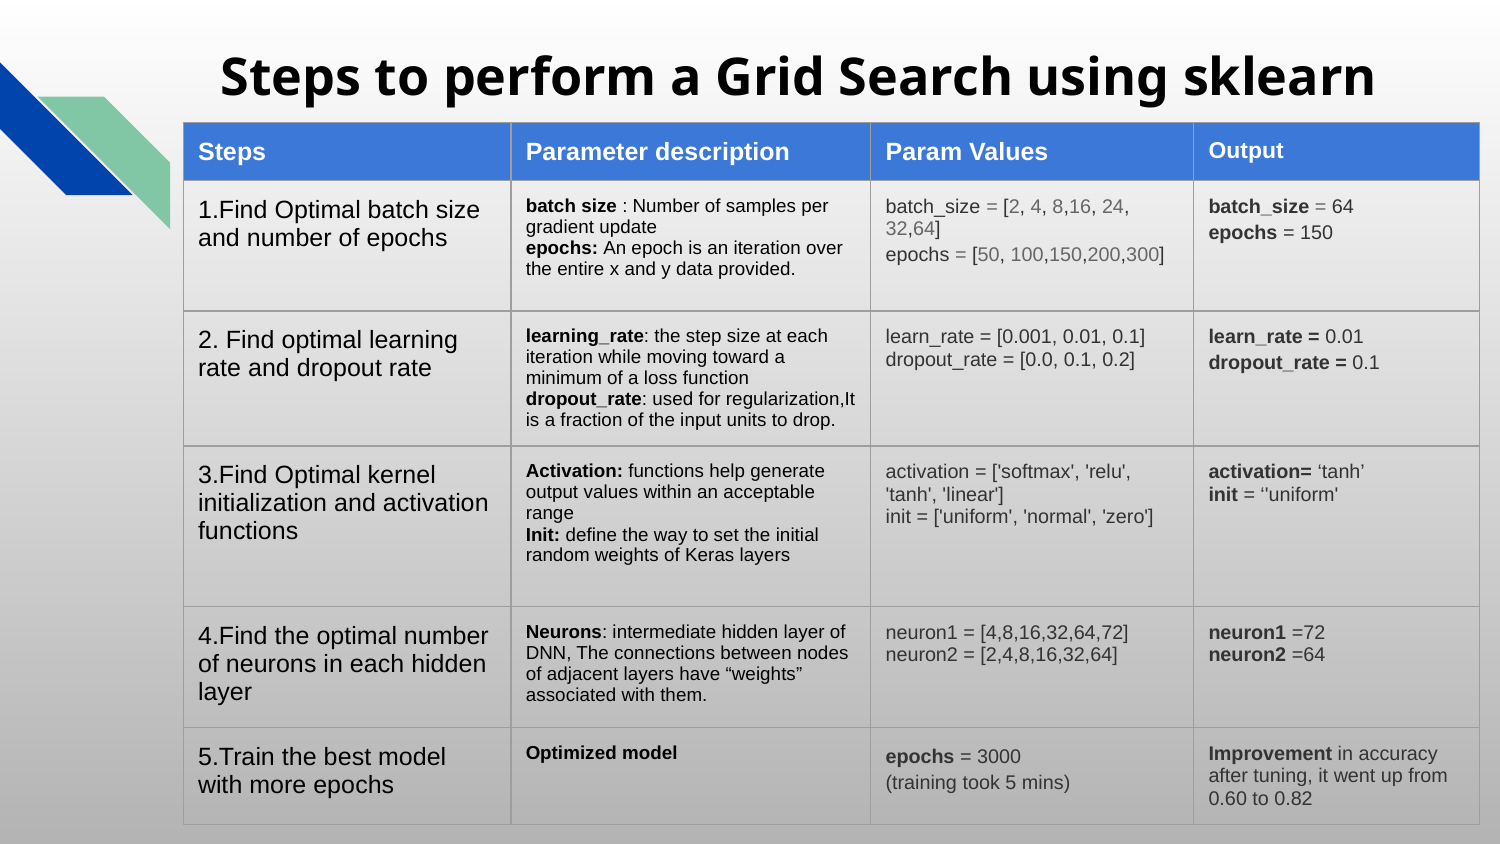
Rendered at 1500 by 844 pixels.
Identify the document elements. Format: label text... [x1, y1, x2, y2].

table_header Param Values [871, 123, 1193, 180]
table_cell batch_size = [2, 4, 8,16, 24, 32,64] epochs = [50, 100,150,200,300] [871, 181, 1193, 310]
table_cell 4.Find the optimal number of neurons in each hidden layer [184, 607, 510, 727]
table_cell activation = ['softmax', 'relu', 'tanh', 'linear'] init = ['uniform', 'normal', 'zero'] [871, 447, 1193, 606]
table_cell Activation: functions help generate output values within an acceptable range Init: define the way to set the initial random weights of Keras layers [512, 447, 870, 606]
table_cell learn_rate = [0.001, 0.01, 0.1] dropout_rate = [0.0, 0.1, 0.2] [871, 312, 1193, 445]
table_header Steps [184, 123, 510, 180]
table_cell Optimized model [512, 728, 870, 824]
table_cell activation= ‘tanh’ init = ‘'uniform' [1194, 447, 1479, 606]
table_header Parameter description [512, 123, 870, 180]
table_cell neuron1 = [4,8,16,32,64,72] neuron2 = [2,4,8,16,32,64] [871, 607, 1193, 727]
table_cell 5.Train the best model with more epochs [184, 728, 510, 824]
table_cell batch size : Number of samples per gradient update epochs: An epoch is an iteration over the entire x and y data provided. [512, 181, 870, 310]
table_cell 3.Find Optimal kernel initialization and activation functions [184, 447, 510, 606]
table_cell 2. Find optimal learning rate and dropout rate [184, 312, 510, 445]
table_cell Neurons: intermediate hidden layer of DNN, The connections between nodes of adjacent layers have “weights” associated with them. [512, 607, 870, 727]
table_cell epochs = 3000 (training took 5 mins) [871, 728, 1193, 824]
table_header Output [1194, 123, 1479, 180]
table_cell learning_rate: the step size at each iteration while moving toward a minimum of a loss function dropout_rate: used for regularization,It is a fraction of the input units to drop. [512, 312, 870, 445]
table_cell Improvement in accuracy after tuning, it went up from 0.60 to 0.82 [1194, 728, 1479, 824]
table_cell neuron1 =72 neuron2 =64 [1194, 607, 1479, 727]
table_cell 1.Find Optimal batch size and number of epochs [184, 181, 510, 310]
table_cell batch_size = 64 epochs = 150 [1194, 181, 1479, 310]
table_cell learn_rate = 0.01 dropout_rate = 0.1 [1194, 312, 1479, 445]
title Steps to perform a Grid Search using sklearn [205, 28, 1488, 189]
